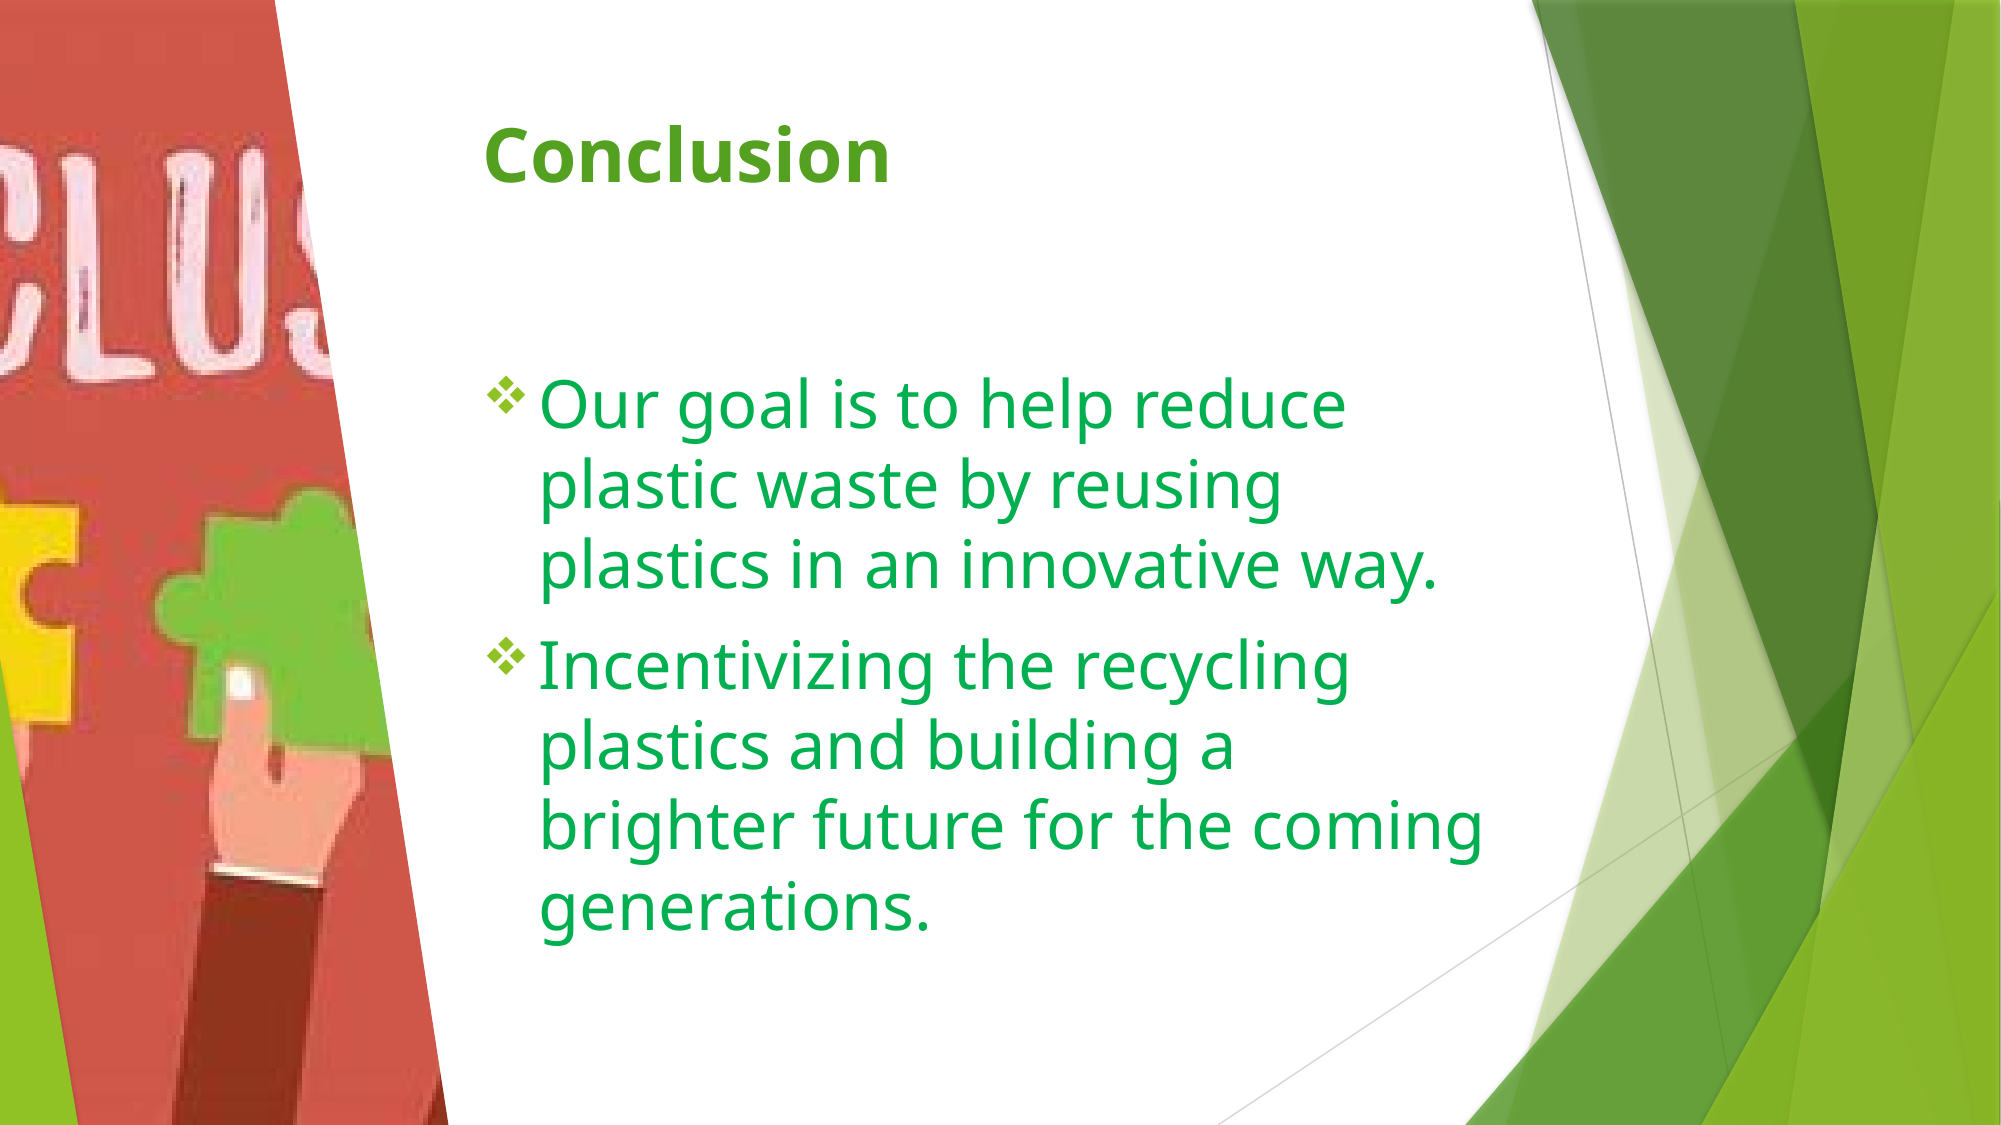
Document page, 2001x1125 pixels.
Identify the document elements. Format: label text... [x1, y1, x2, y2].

picture [0, 0, 449, 1125]
title Conclusion [467, 99, 1522, 317]
list Our goal is to help reduce plastic waste by reusing plastics in an innovative way. Incentivizing the recycling plastics and building a brighter future for the coming generations. [467, 354, 1522, 992]
